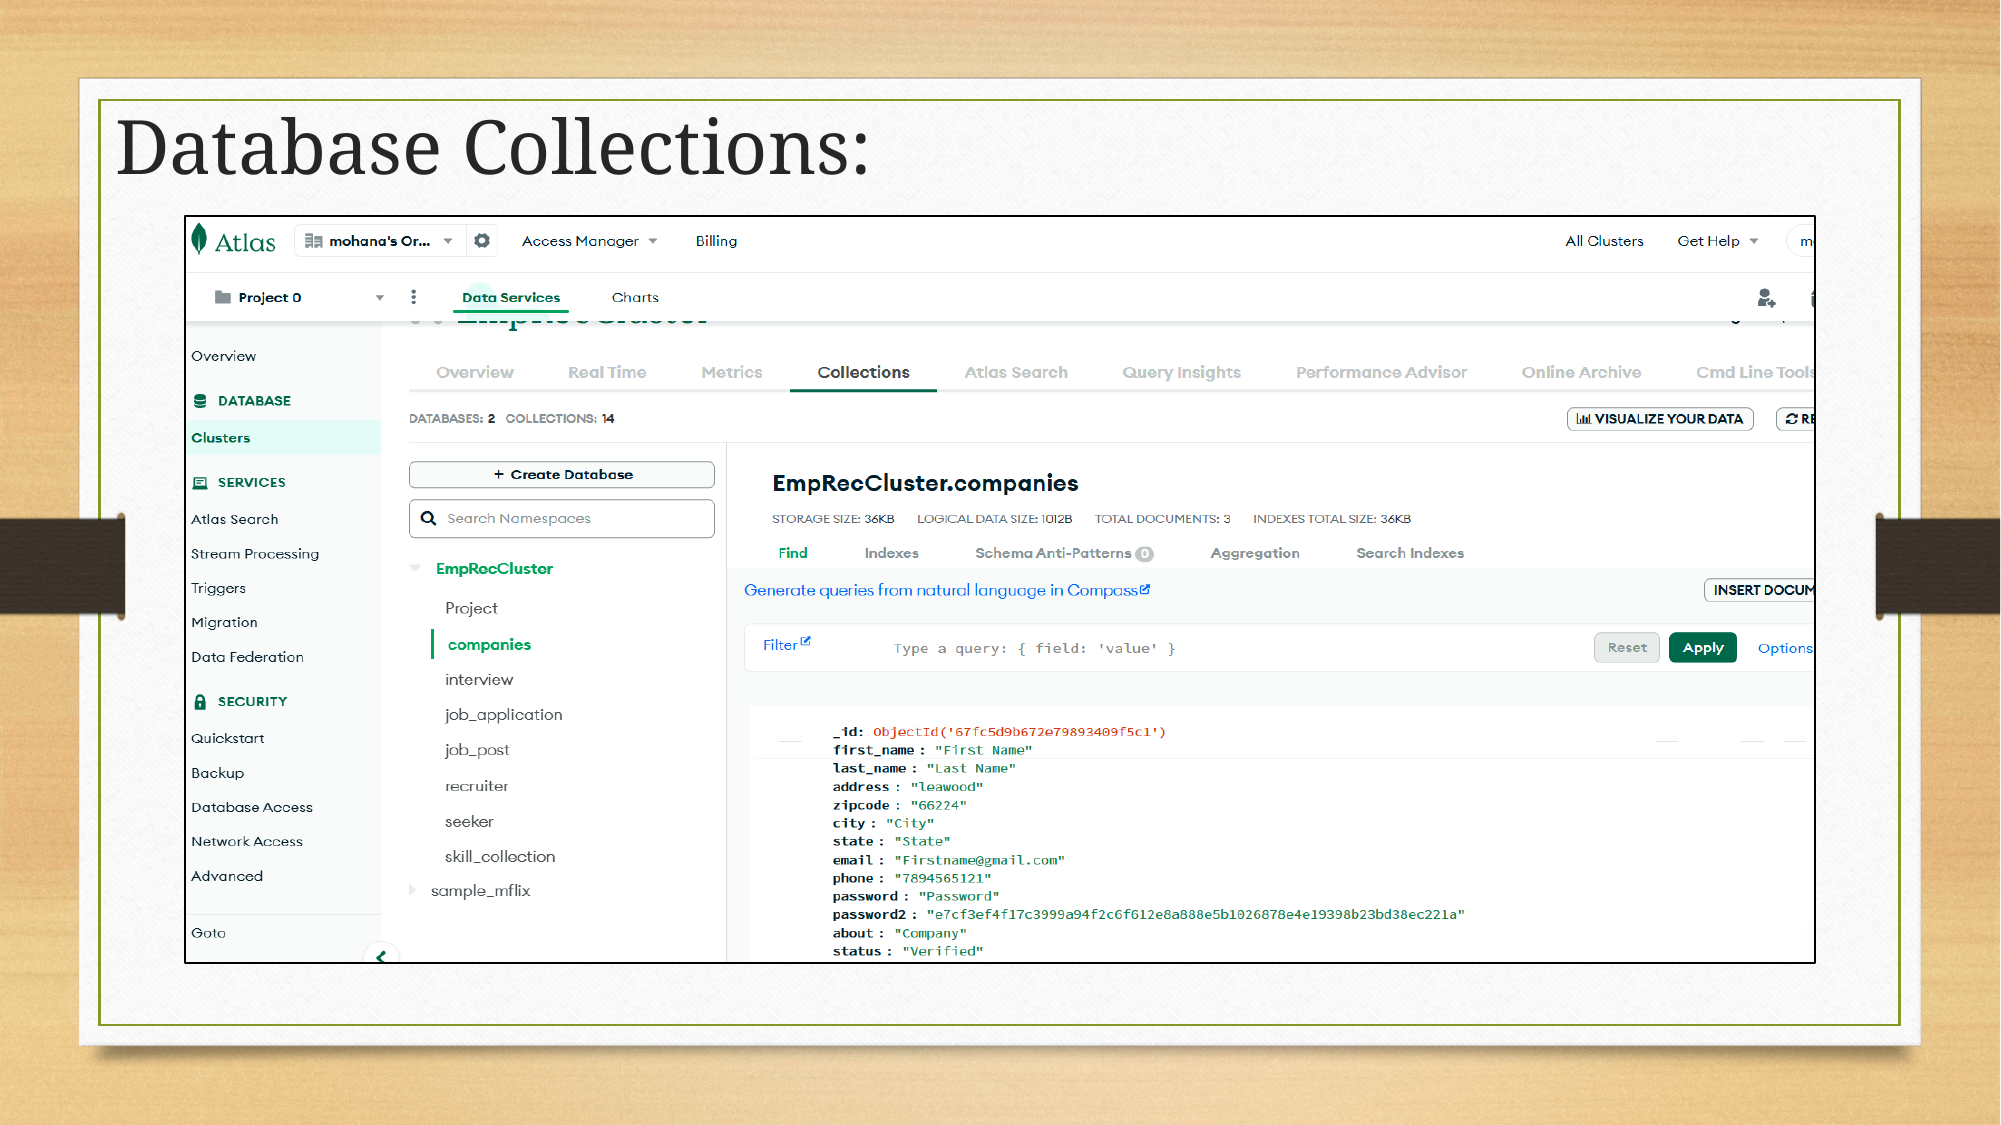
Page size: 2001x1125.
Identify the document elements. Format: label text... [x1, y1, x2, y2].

picture [0, 0, 2001, 1125]
text_box Database Collections: [100, 92, 1284, 198]
